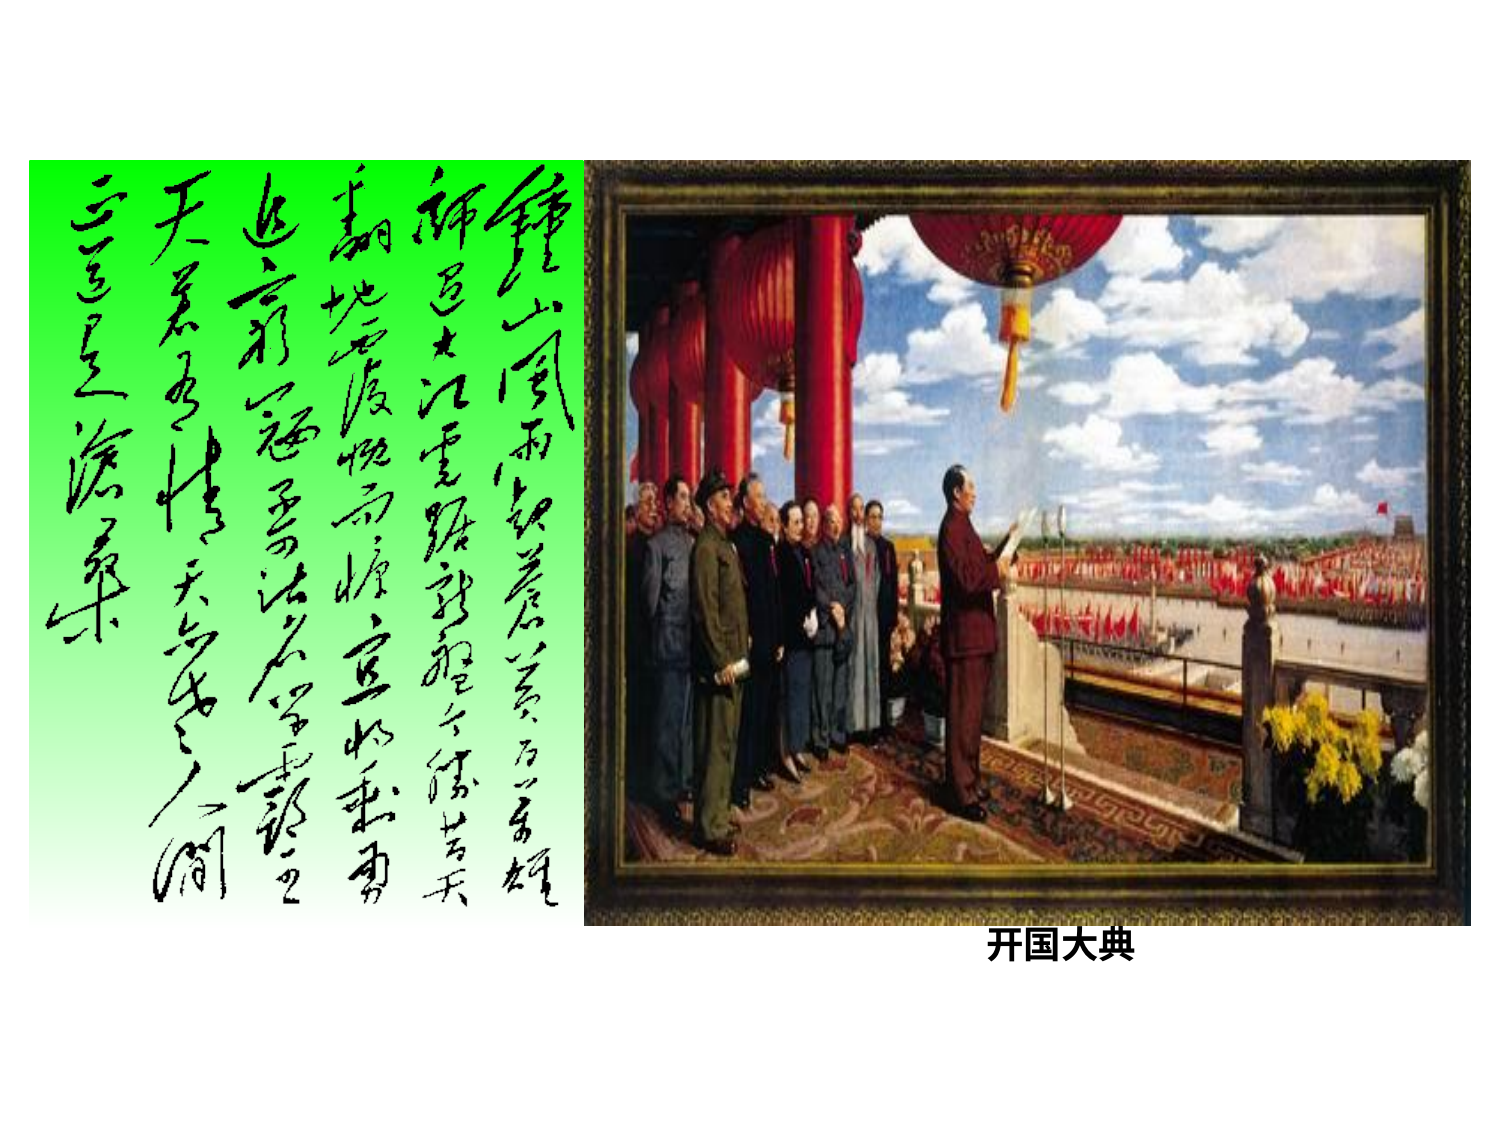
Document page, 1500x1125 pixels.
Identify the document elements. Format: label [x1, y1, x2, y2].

picture [29, 160, 584, 929]
text_box [584, 160, 1471, 975]
